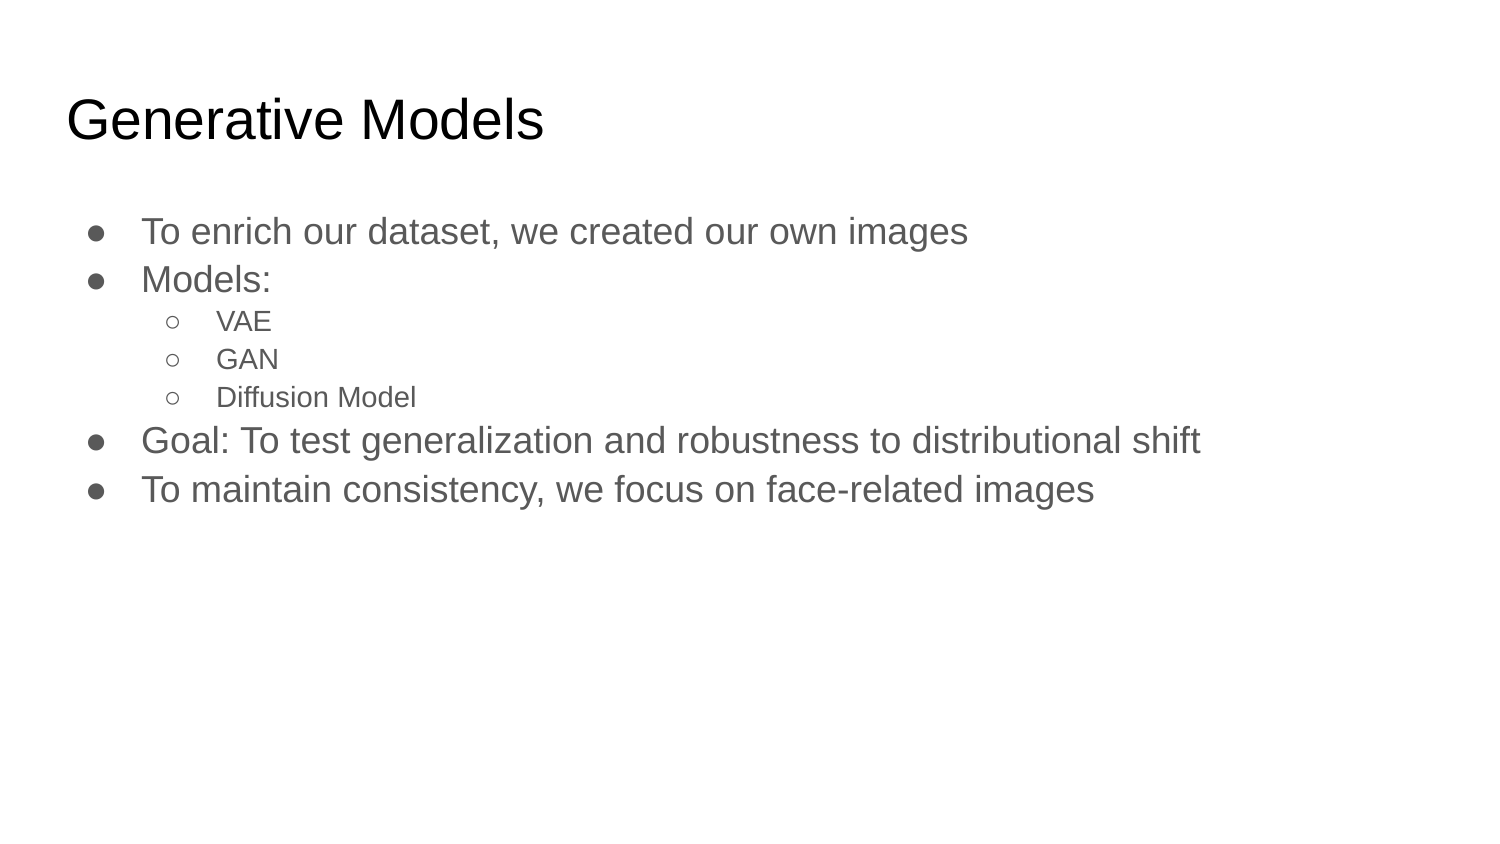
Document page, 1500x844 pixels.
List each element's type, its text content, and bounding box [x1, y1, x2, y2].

title Generative Models [51, 72, 1449, 167]
list To enrich our dataset, we created our own images Models: VAE GAN Diffusion Model Goal: To test generalization and robustness to distributional shift To maintain consistency, we focus on face-related images [51, 189, 1449, 750]
